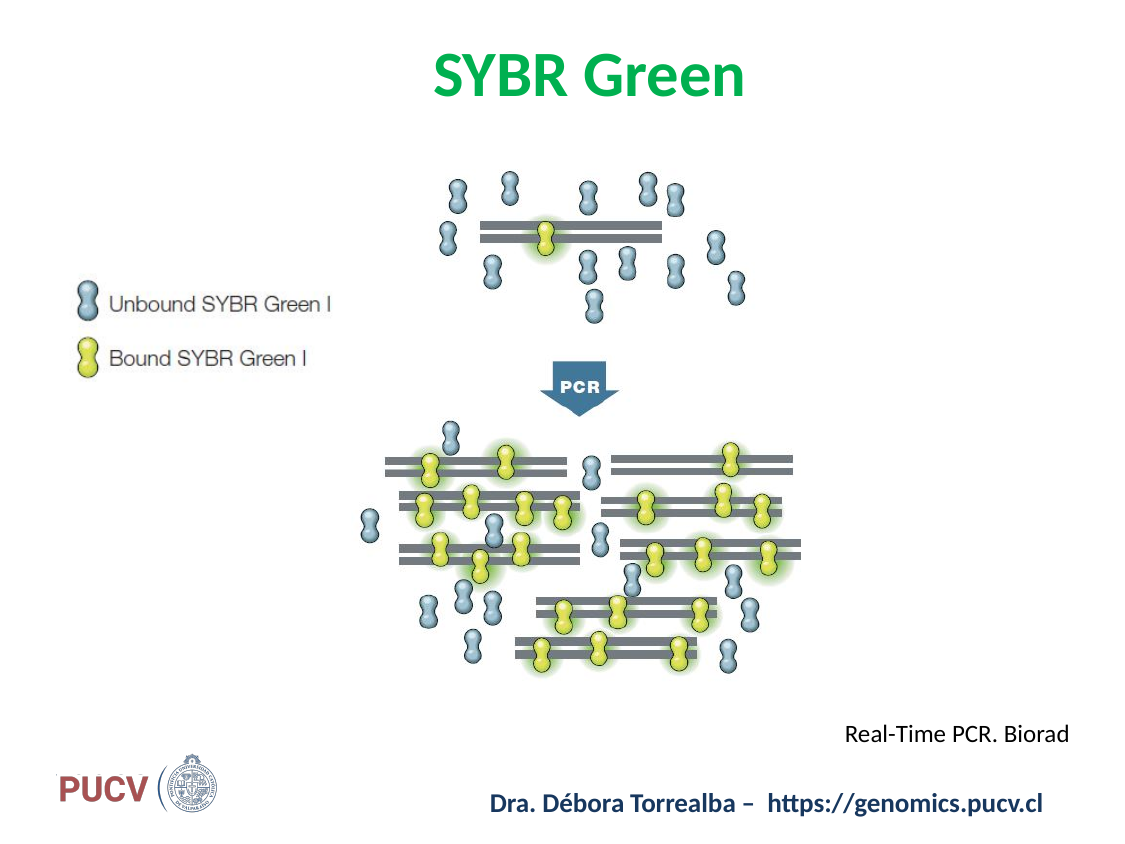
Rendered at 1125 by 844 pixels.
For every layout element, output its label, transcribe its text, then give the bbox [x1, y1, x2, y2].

picture [50, 238, 348, 407]
picture [351, 122, 831, 692]
text_box Real-Time PCR. Biorad [830, 710, 1093, 755]
title SYBR Green [130, 17, 1050, 123]
picture [56, 748, 224, 818]
